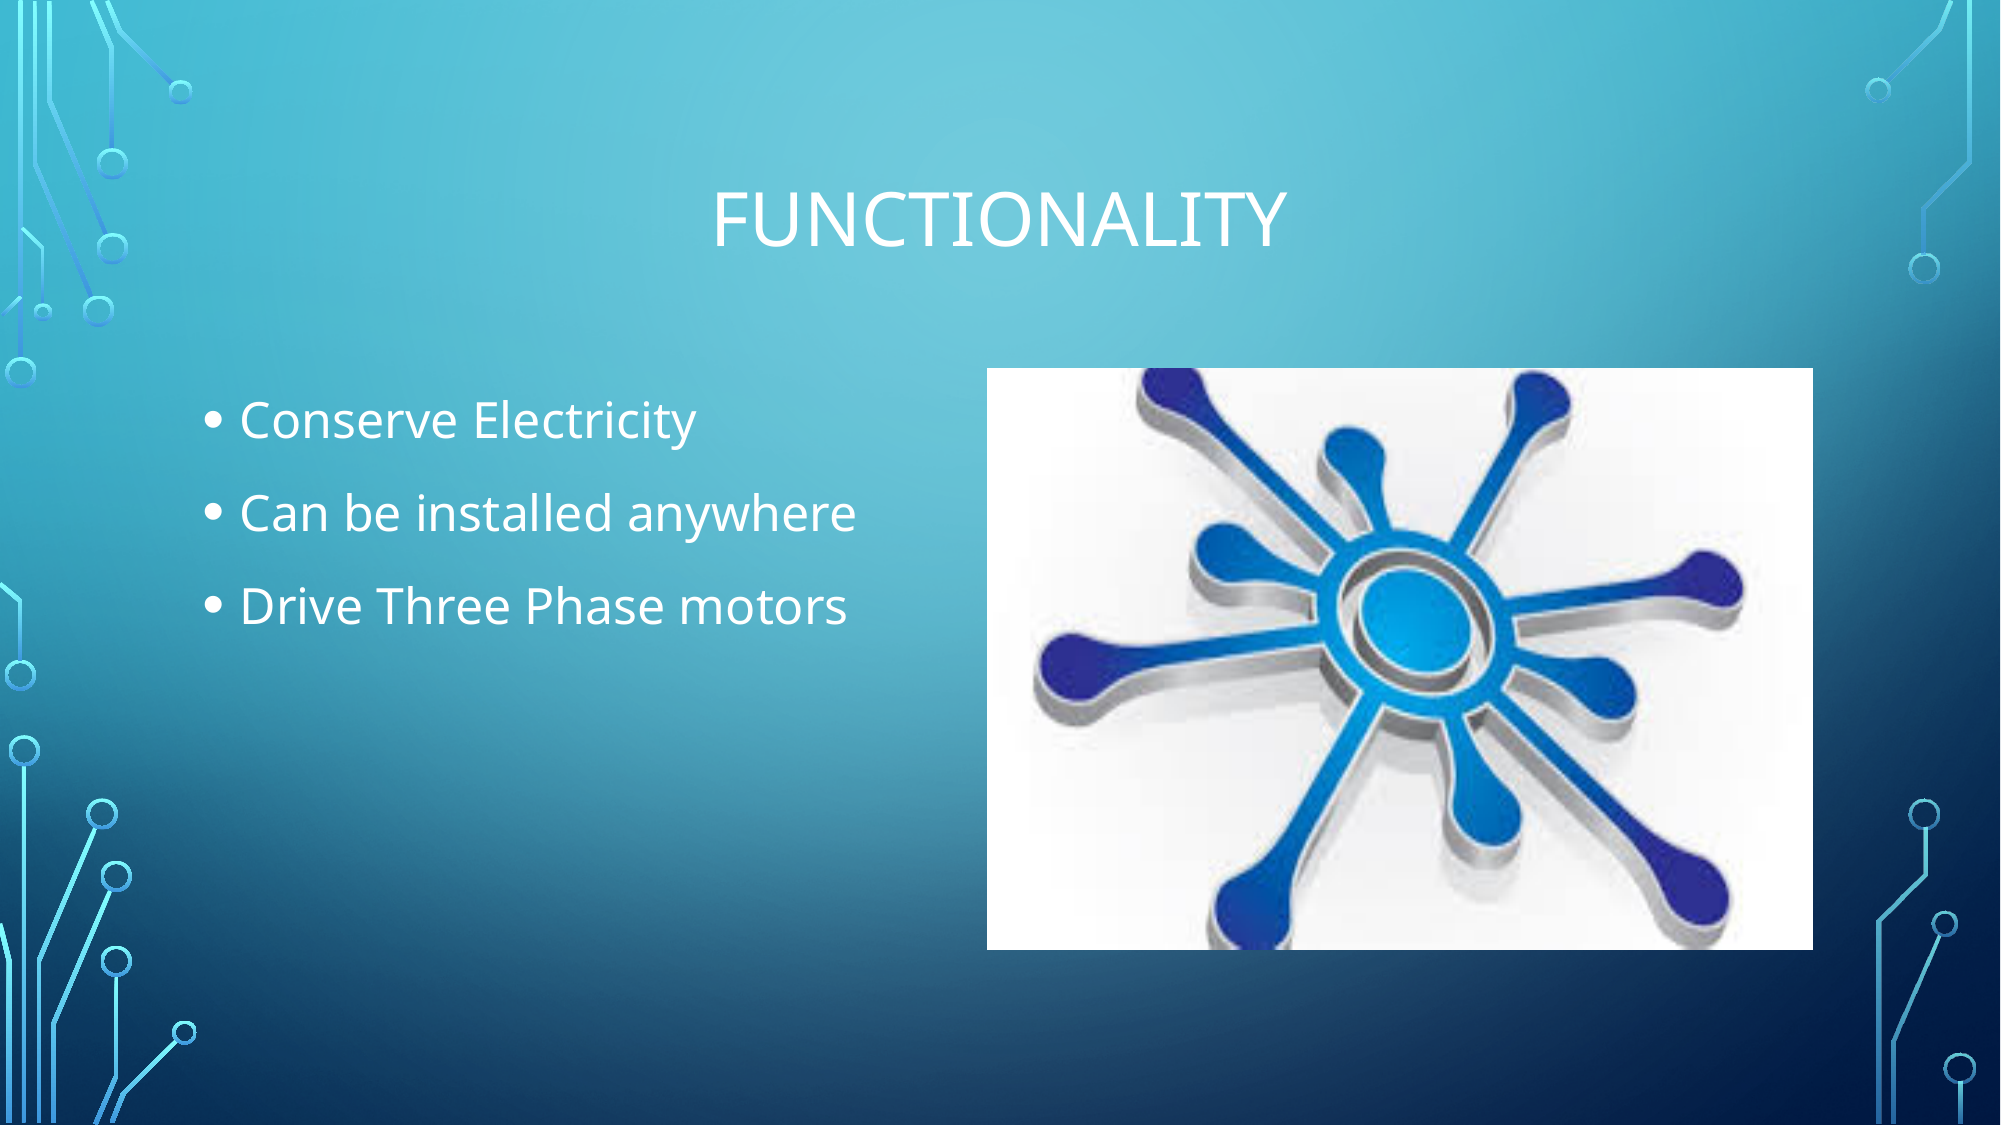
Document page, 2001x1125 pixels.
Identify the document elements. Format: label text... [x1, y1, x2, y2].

title functionality [187, 101, 1813, 344]
list Conserve Electricity Can be installed anywhere Drive Three Phase motors [187, 369, 987, 950]
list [987, 368, 1813, 951]
